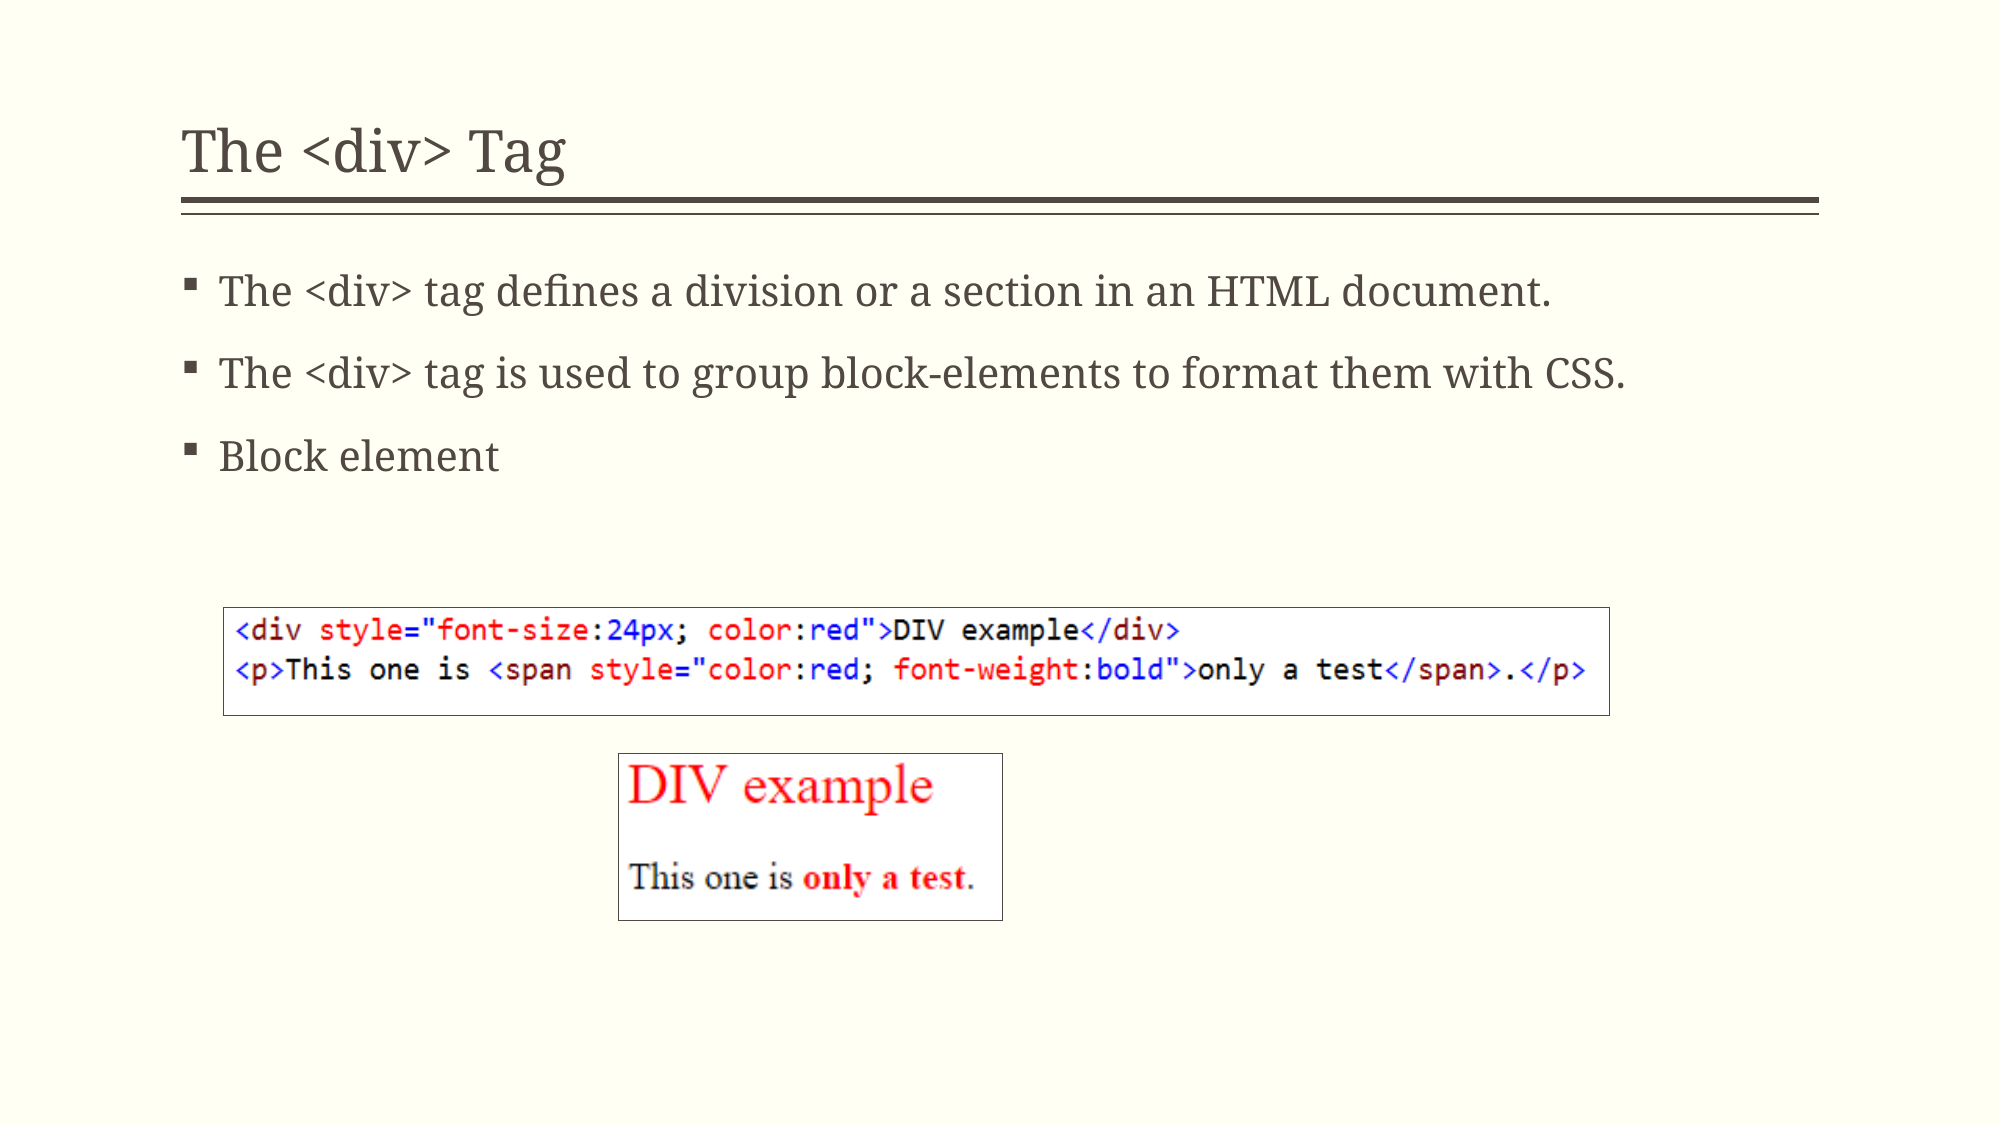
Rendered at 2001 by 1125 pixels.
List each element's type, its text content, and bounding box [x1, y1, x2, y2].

title The <div> Tag [181, 12, 1819, 193]
picture [223, 607, 1610, 716]
list The <div> tag defines a division or a section in an HTML document. The <div> tag is used to group block-elements to format them with CSS. Block element [181, 262, 1819, 1013]
picture [618, 753, 1003, 921]
